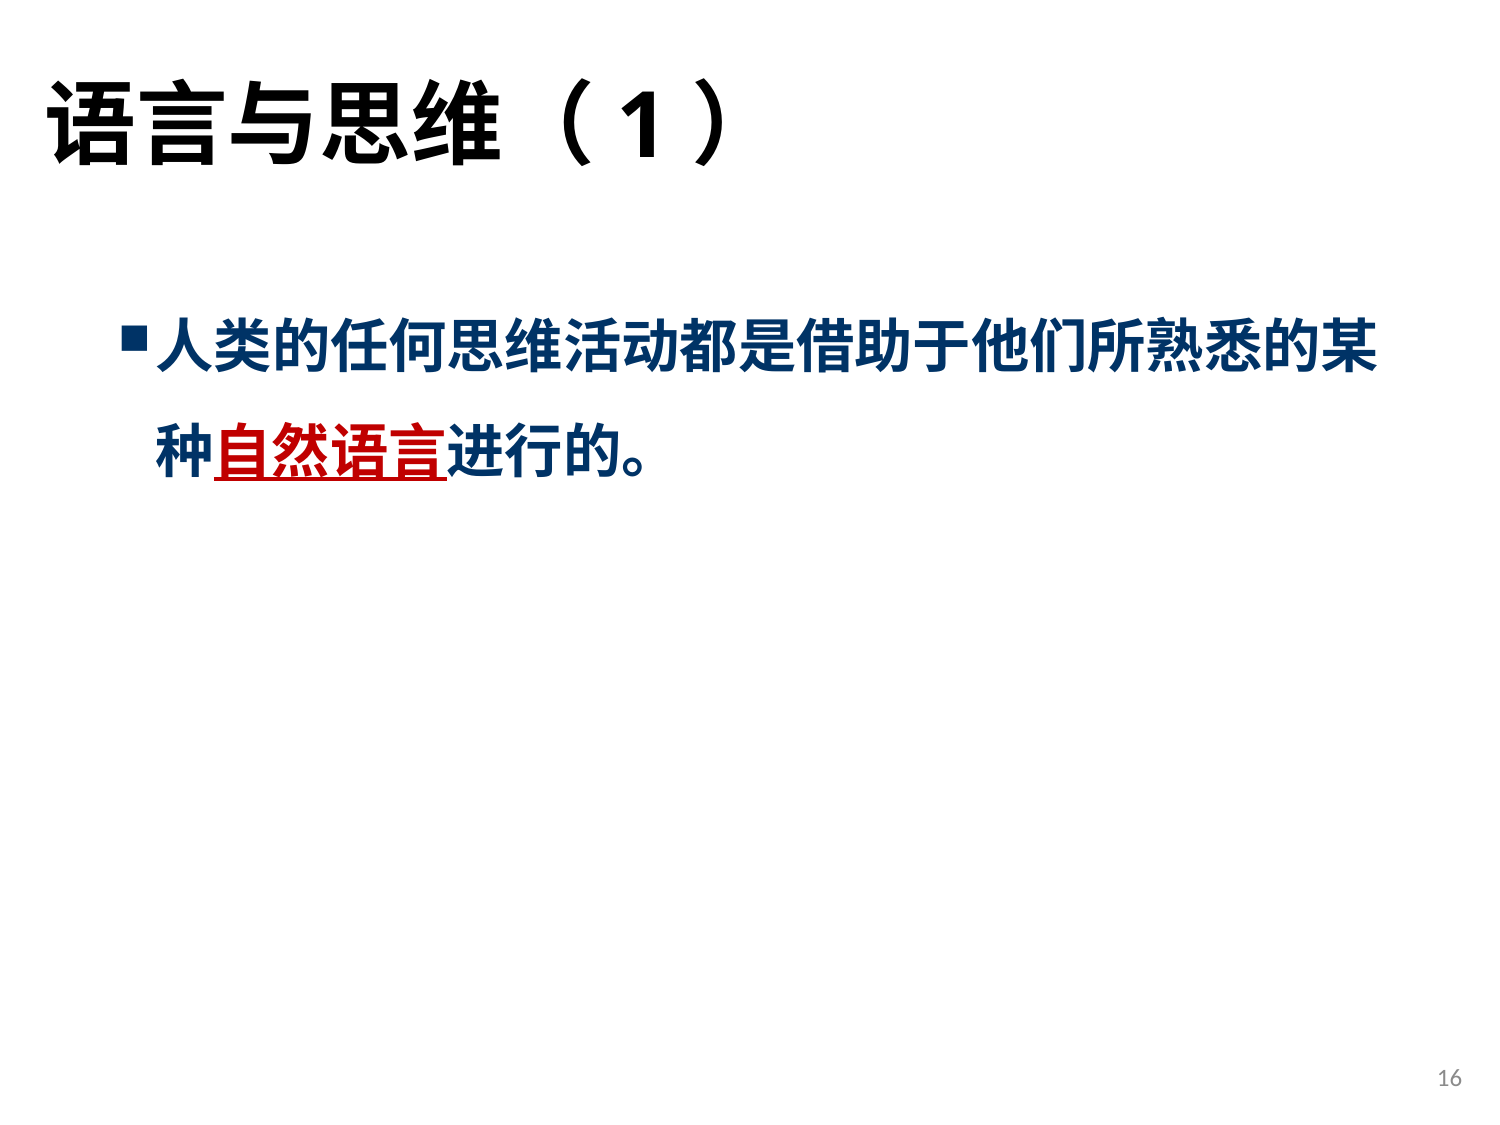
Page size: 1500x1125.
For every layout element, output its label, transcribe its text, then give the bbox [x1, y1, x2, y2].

title 语言与思维（1） [29, 19, 1324, 237]
slide_number 16 [1139, 1046, 1478, 1107]
list 人类的任何思维活动都是借助于他们所熟悉的某种自然语言进行的。 [103, 267, 1424, 1047]
